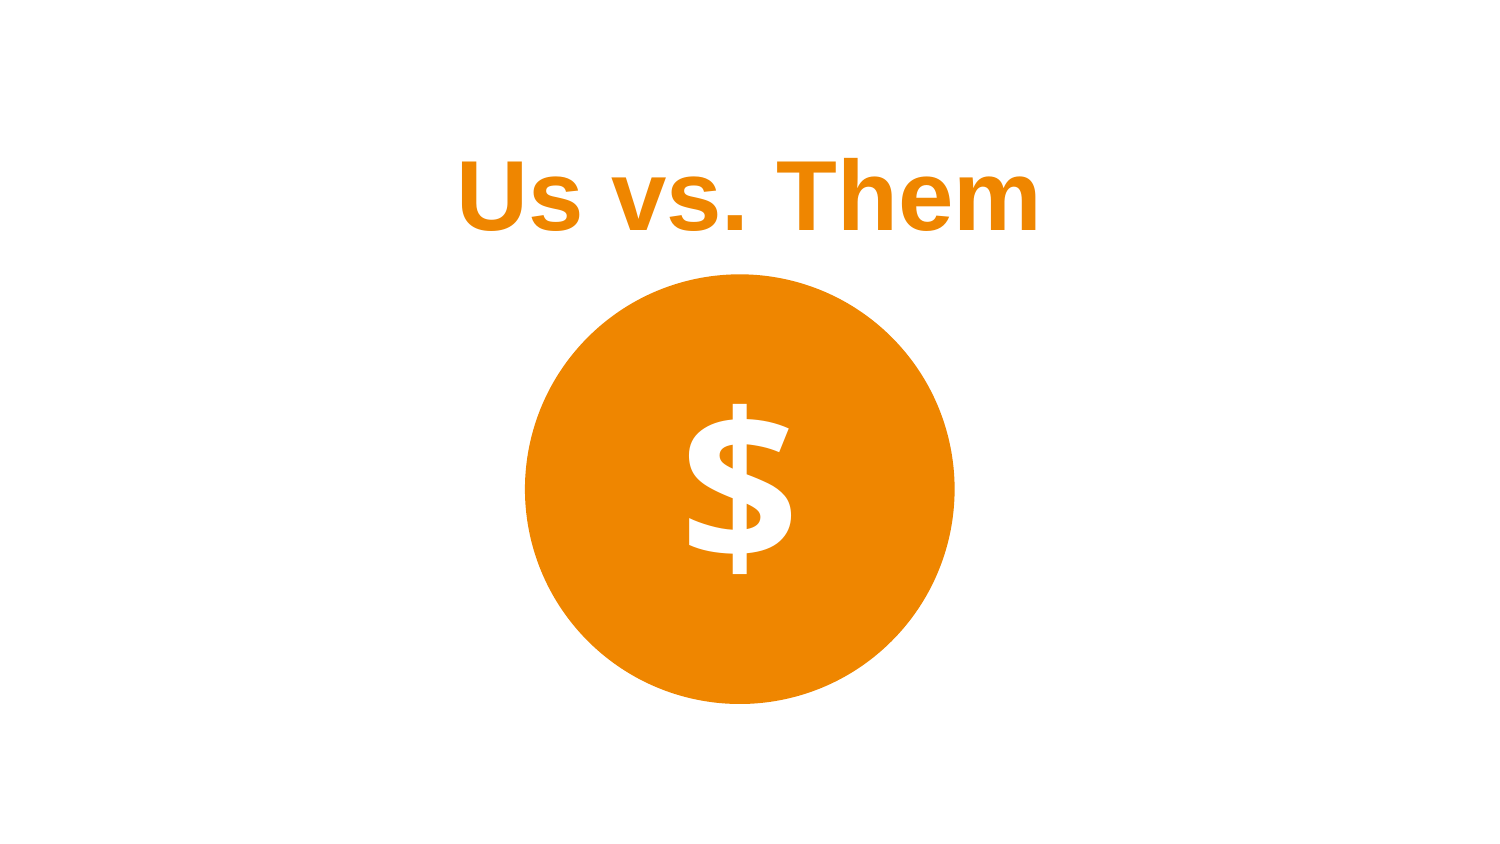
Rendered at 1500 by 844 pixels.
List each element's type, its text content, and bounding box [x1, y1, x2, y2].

text_box [524, 274, 955, 704]
text_box $ [607, 339, 873, 620]
title Us vs. Them [51, 115, 1449, 266]
